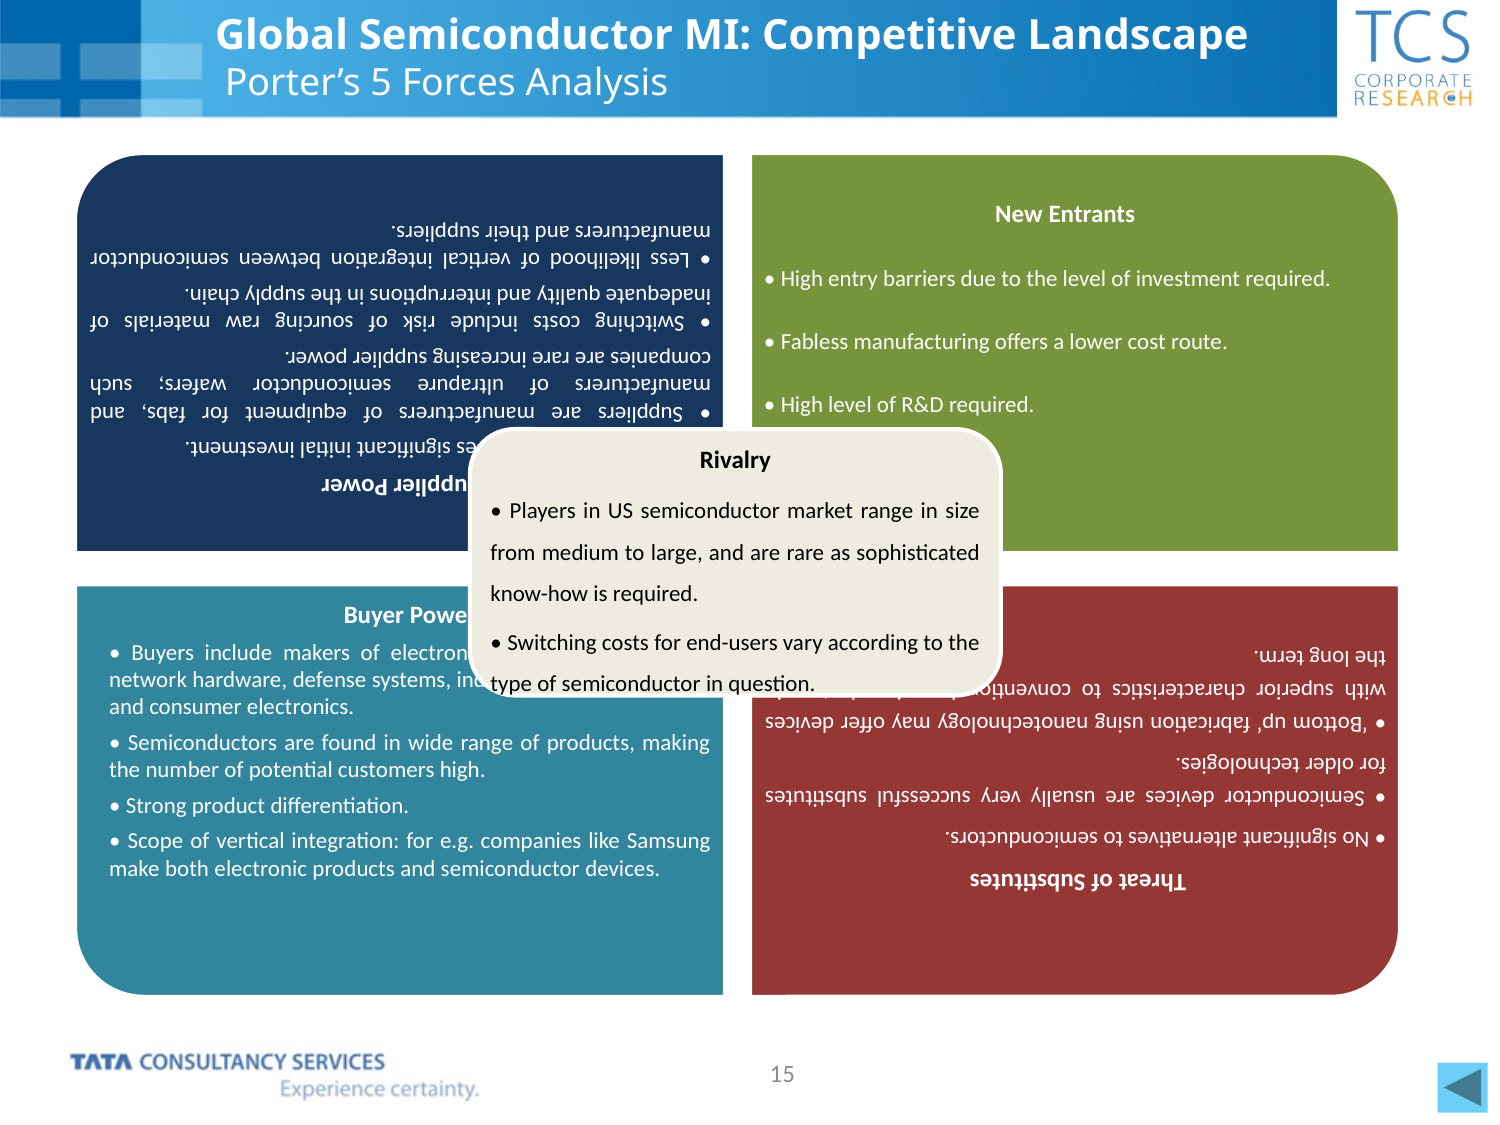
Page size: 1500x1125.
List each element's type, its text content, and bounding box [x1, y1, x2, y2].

text_box [1437, 1062, 1488, 1113]
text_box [62, 137, 1413, 1013]
picture [0, 0, 1500, 1124]
title Global Semiconductor MI: Competitive Landscape Porter’s 5 Forces Analysis [199, 0, 1338, 126]
slide_number 15 [750, 1042, 810, 1103]
